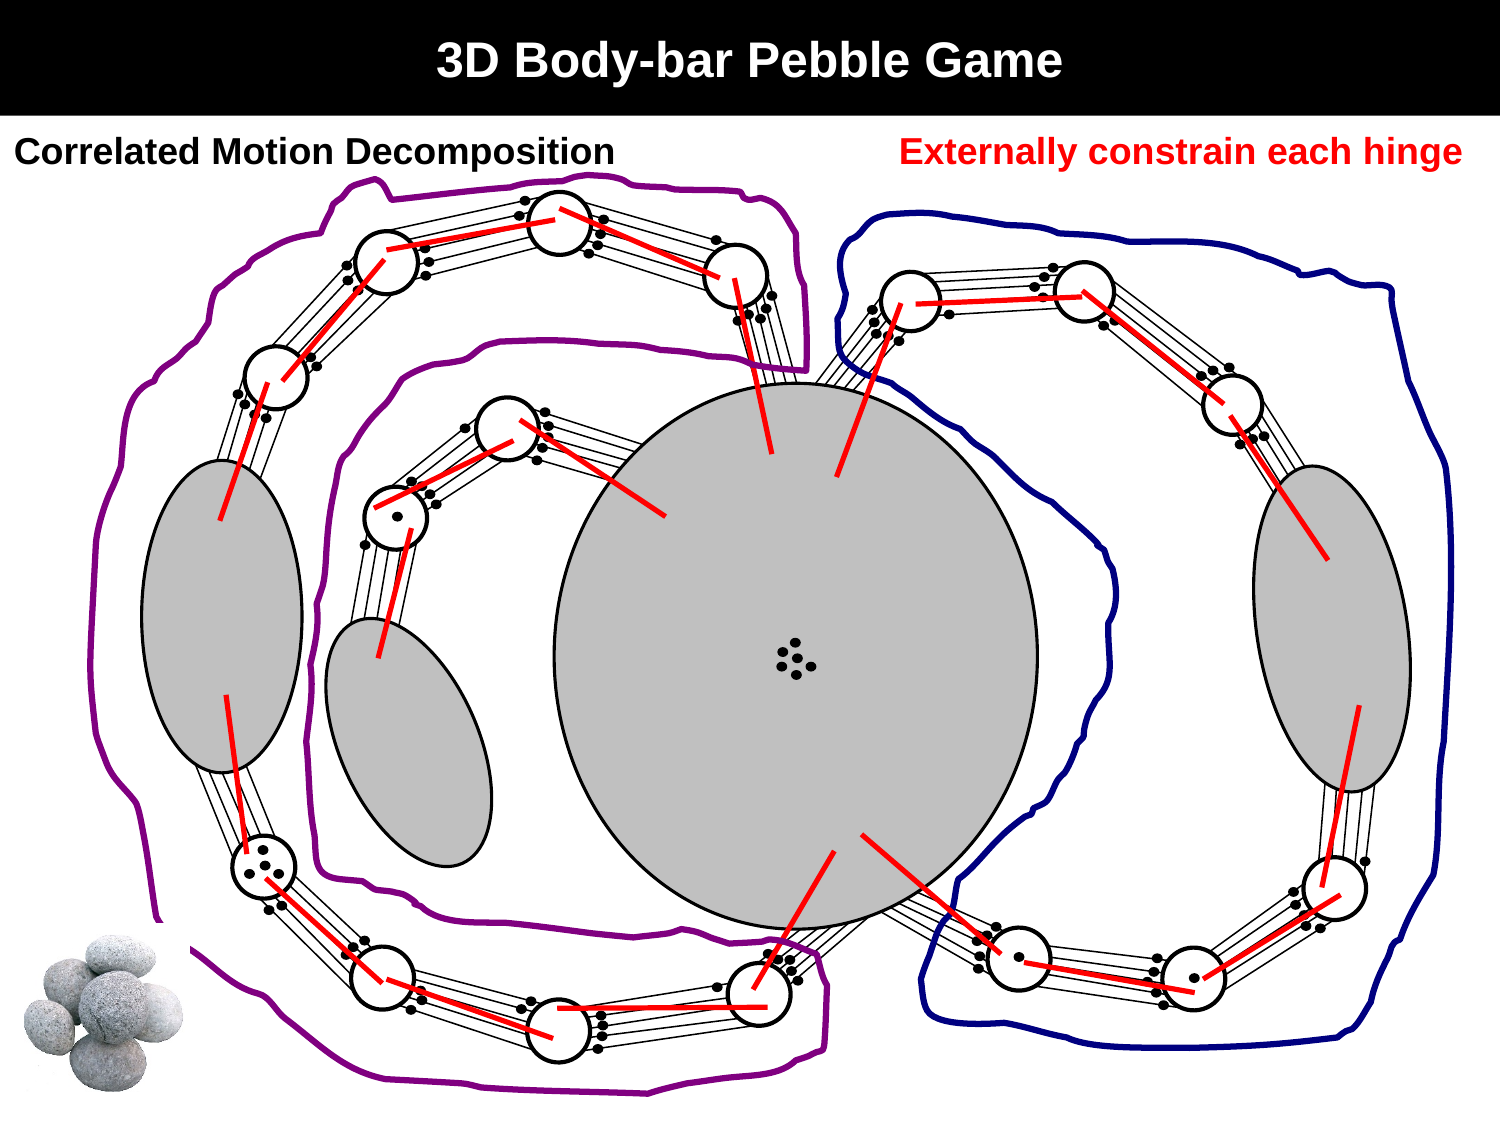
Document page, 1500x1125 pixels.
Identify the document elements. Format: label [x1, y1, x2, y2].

text_box [0, 119, 1480, 1094]
text_box [0, 0, 1500, 116]
picture [24, 922, 190, 1093]
